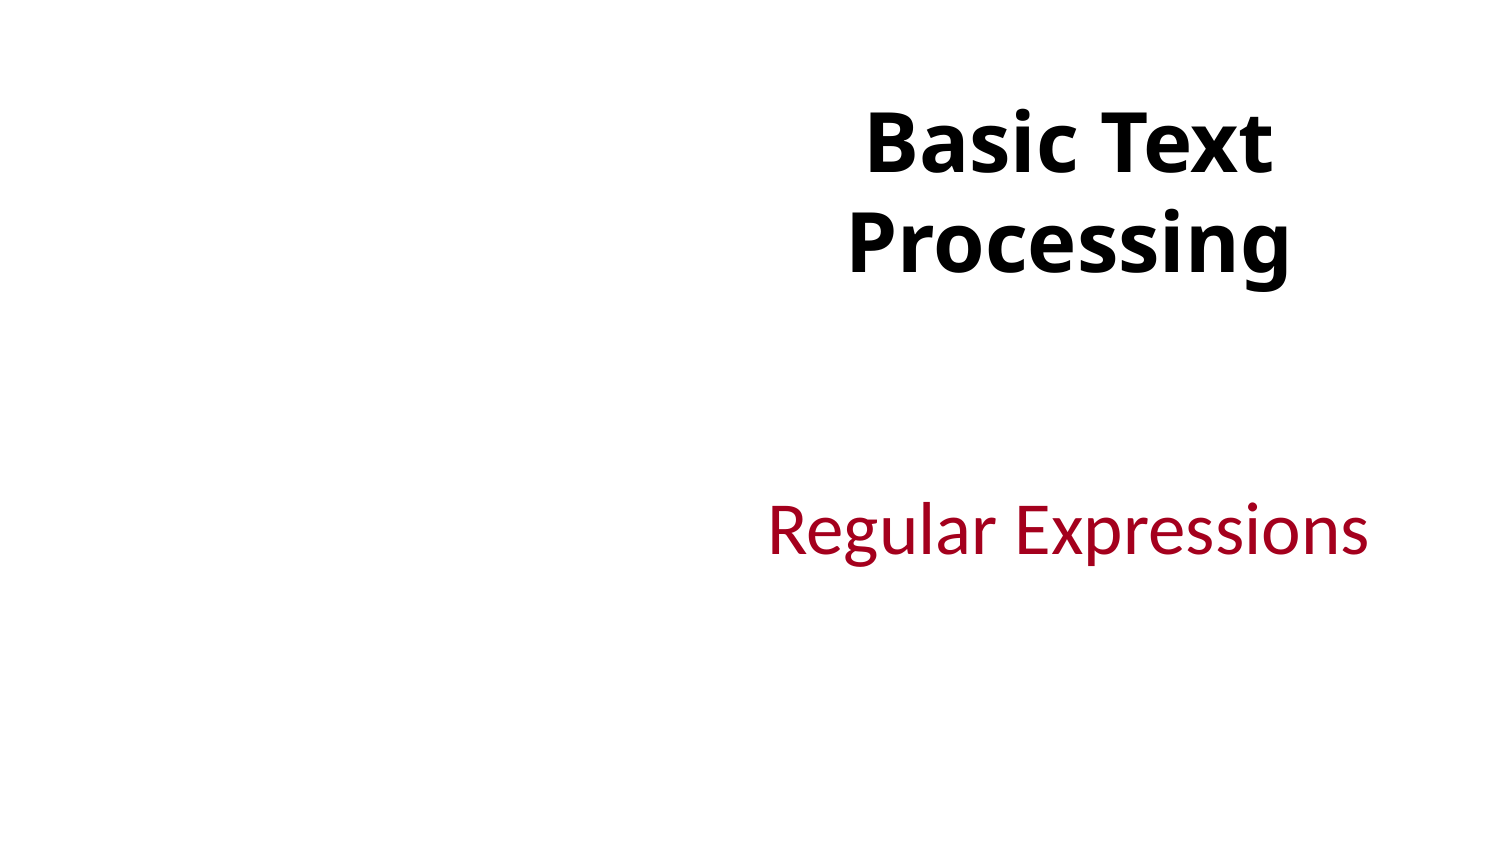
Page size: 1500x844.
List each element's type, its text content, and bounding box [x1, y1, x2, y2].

subtitle Regular Expressions [750, 471, 1388, 747]
title Basic Text Processing [750, 71, 1389, 297]
